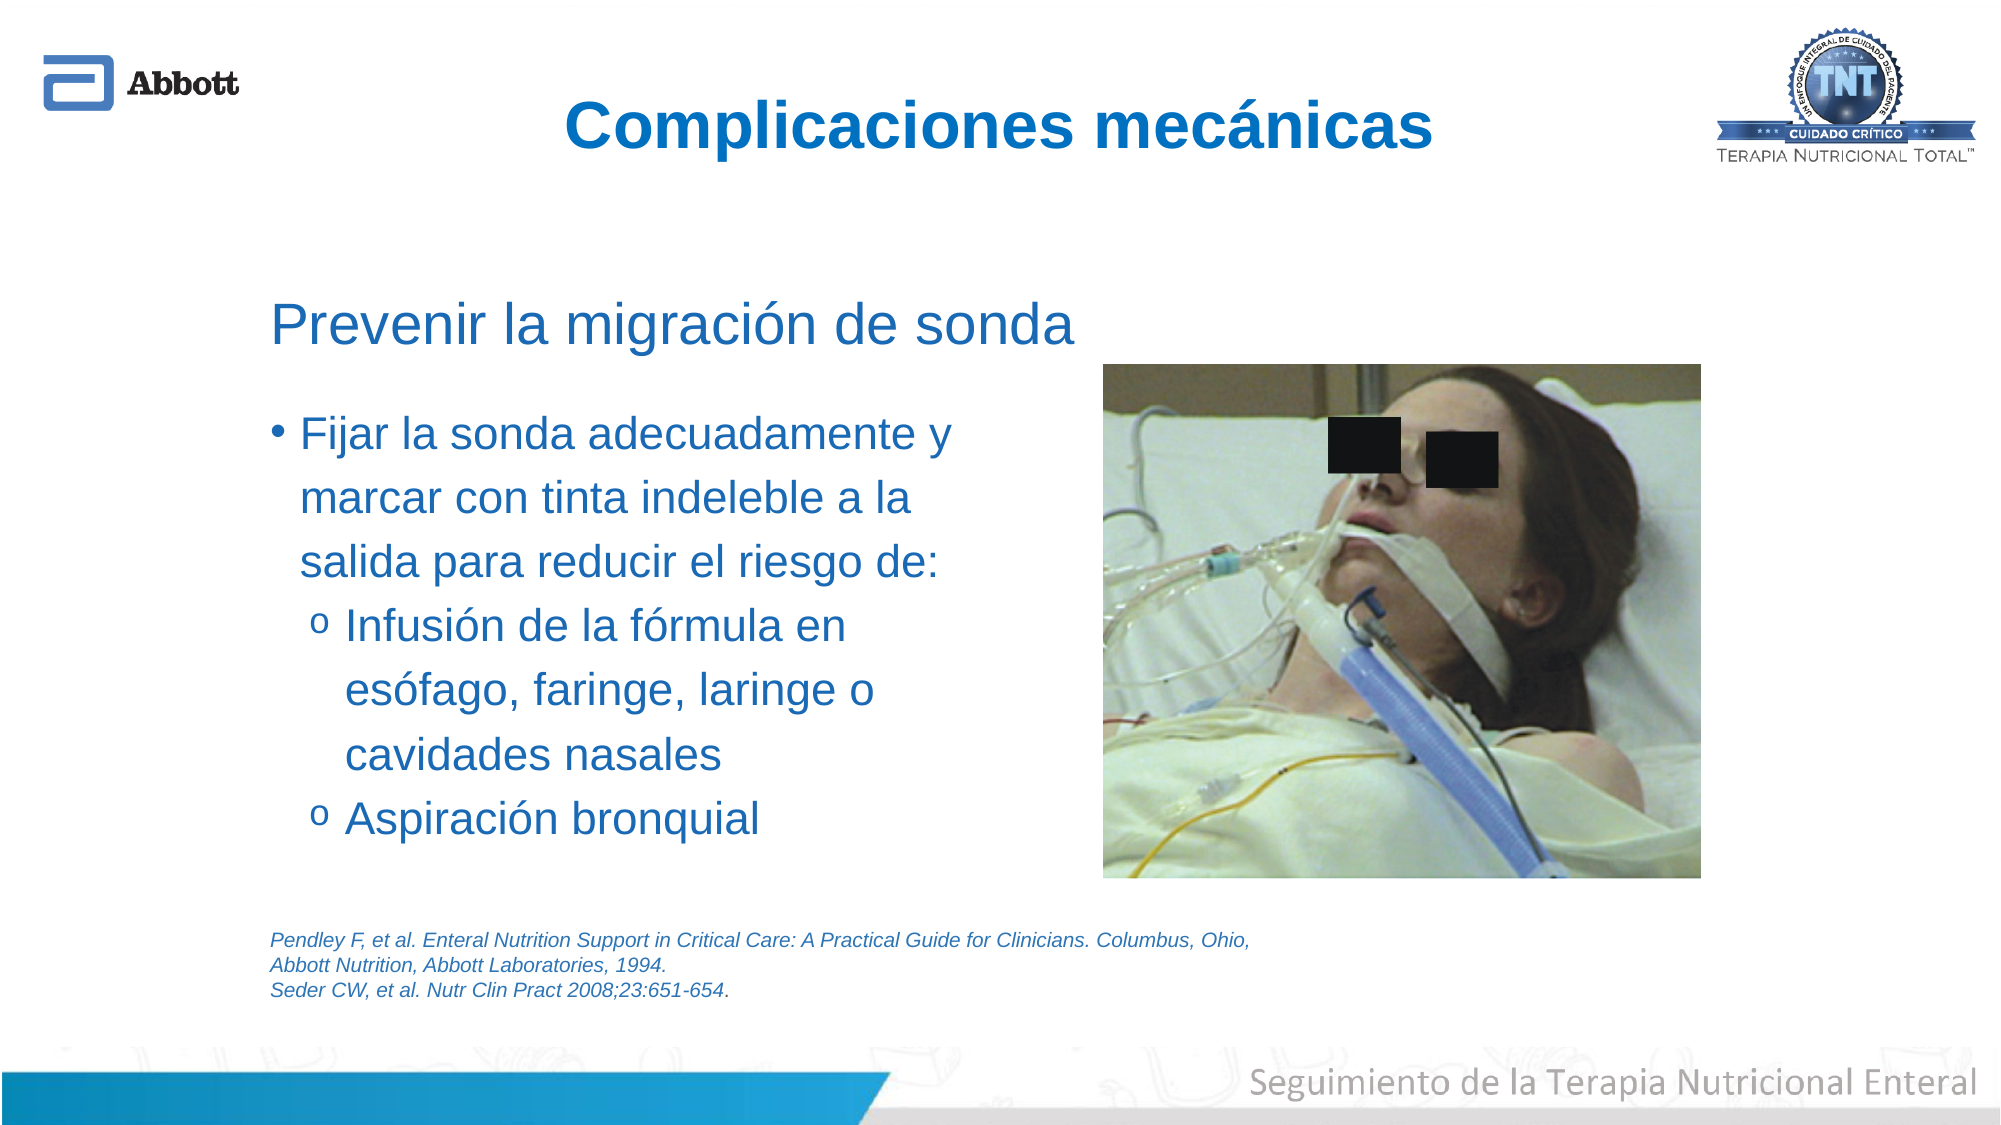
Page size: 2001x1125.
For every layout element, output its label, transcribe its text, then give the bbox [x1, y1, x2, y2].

title Complicaciones mecánicas [352, 52, 1648, 203]
text_box Prevenir la migración de sonda [255, 278, 1193, 364]
text_box Fijar la sonda adecuadamente y marcar con tinta indeleble a la salida para reducir el riesgo de: Infusión de la fórmula en esófago, faringe, laringe o cavidades nasales Aspiración bronquial [255, 386, 1031, 851]
picture [0, 0, 2001, 1125]
text_box Pendley F, et al. Enteral Nutrition Support in Critical Care: A Practical Guide for Clinicians. Columbus, Ohio, Abbott Nutrition, Abbott Laboratories, 1994. Seder CW, et al. Nutr Clin Pract 2008;23:651-654. [255, 918, 1287, 1009]
